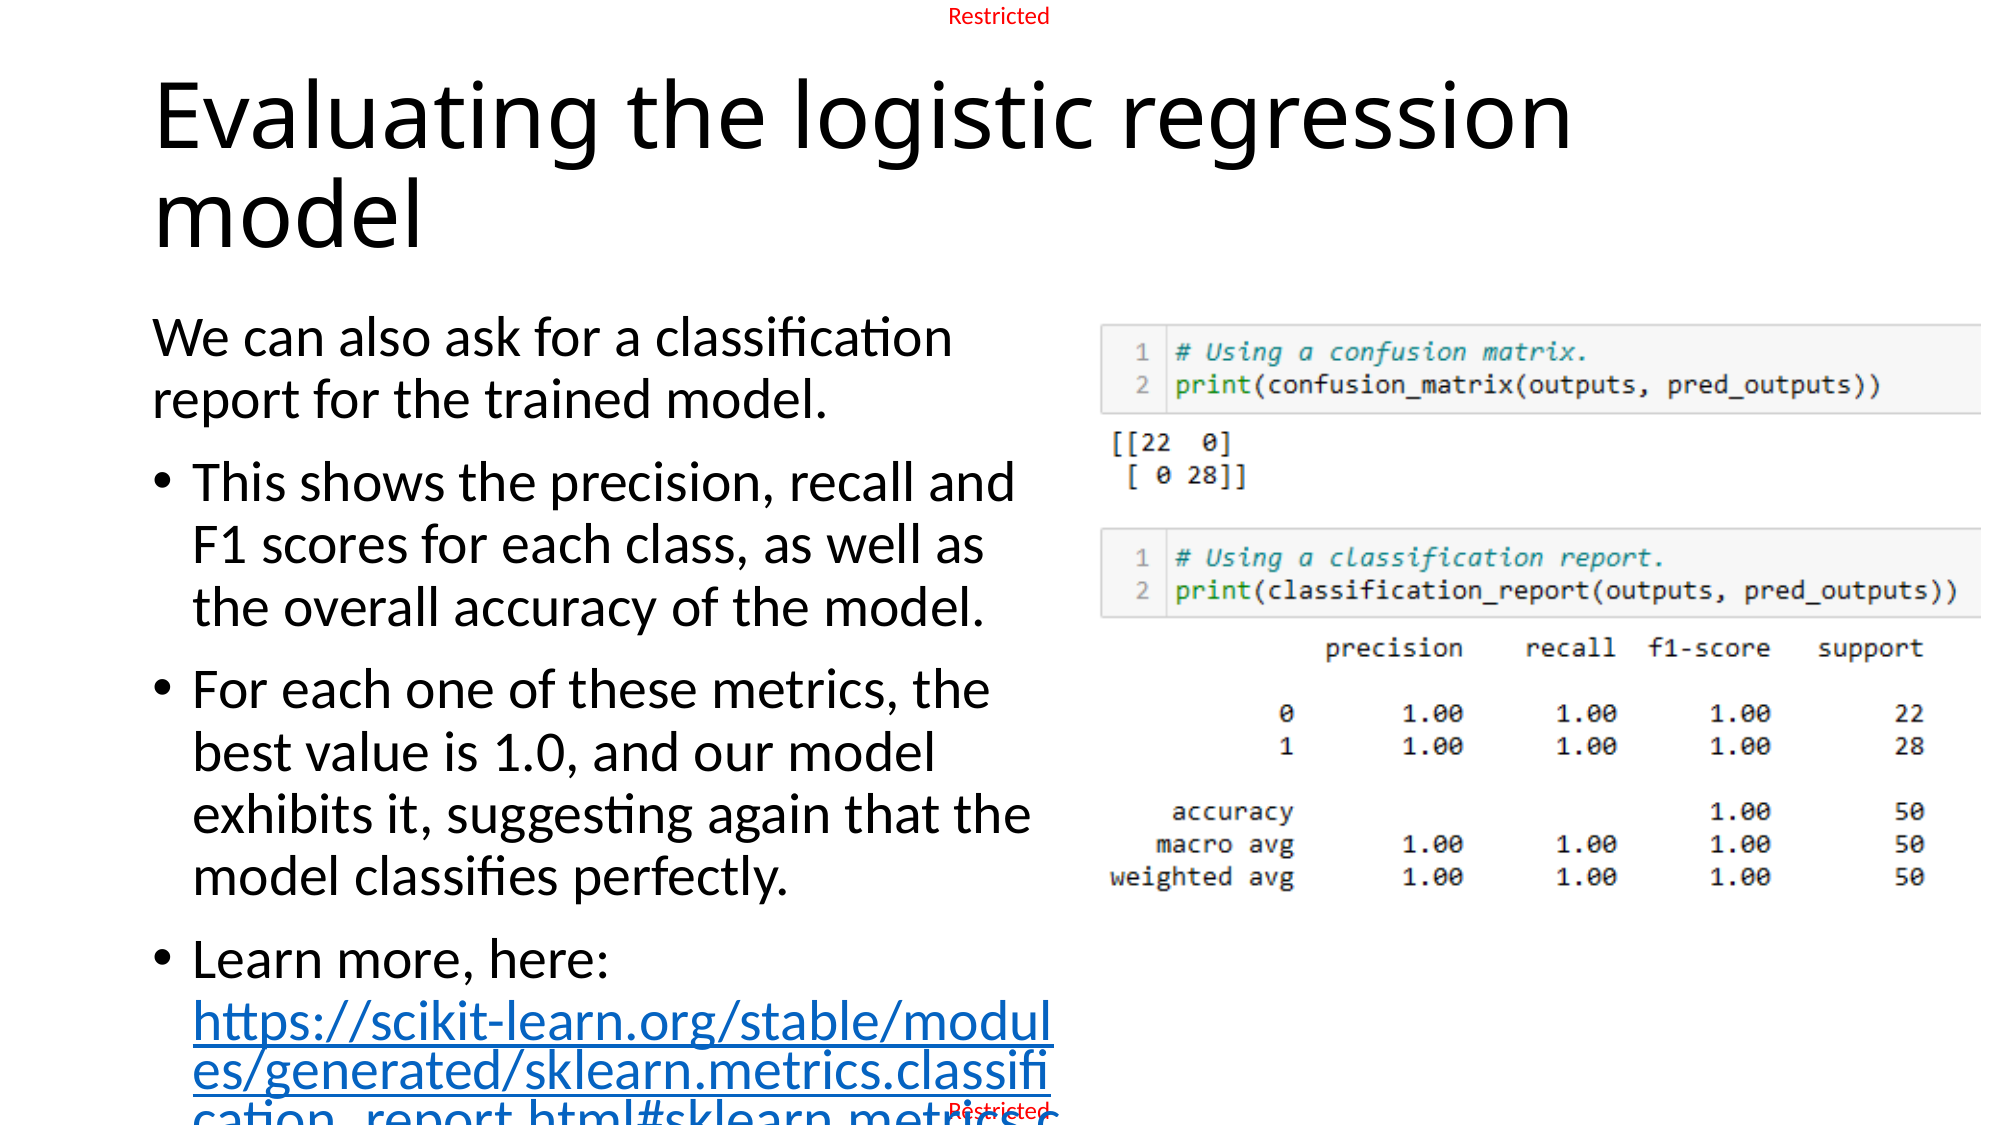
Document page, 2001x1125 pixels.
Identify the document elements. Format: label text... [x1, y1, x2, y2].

picture [1095, 311, 1981, 928]
list We can also ask for a classification report for the trained model. This shows the precision, recall and F1 scores for each class, as well as the overall accuracy of the model. For each one of these metrics, the best value is 1.0, and our model exhibits it, suggesting again that the model classifies perfectly. Learn more, here: https://scikit-learn.org/stable/modules/generated/sklearn.metrics.classification_report.html#sklearn.metrics.classification_report. [137, 299, 1082, 1125]
title Evaluating the logistic regression model [137, 59, 1863, 278]
